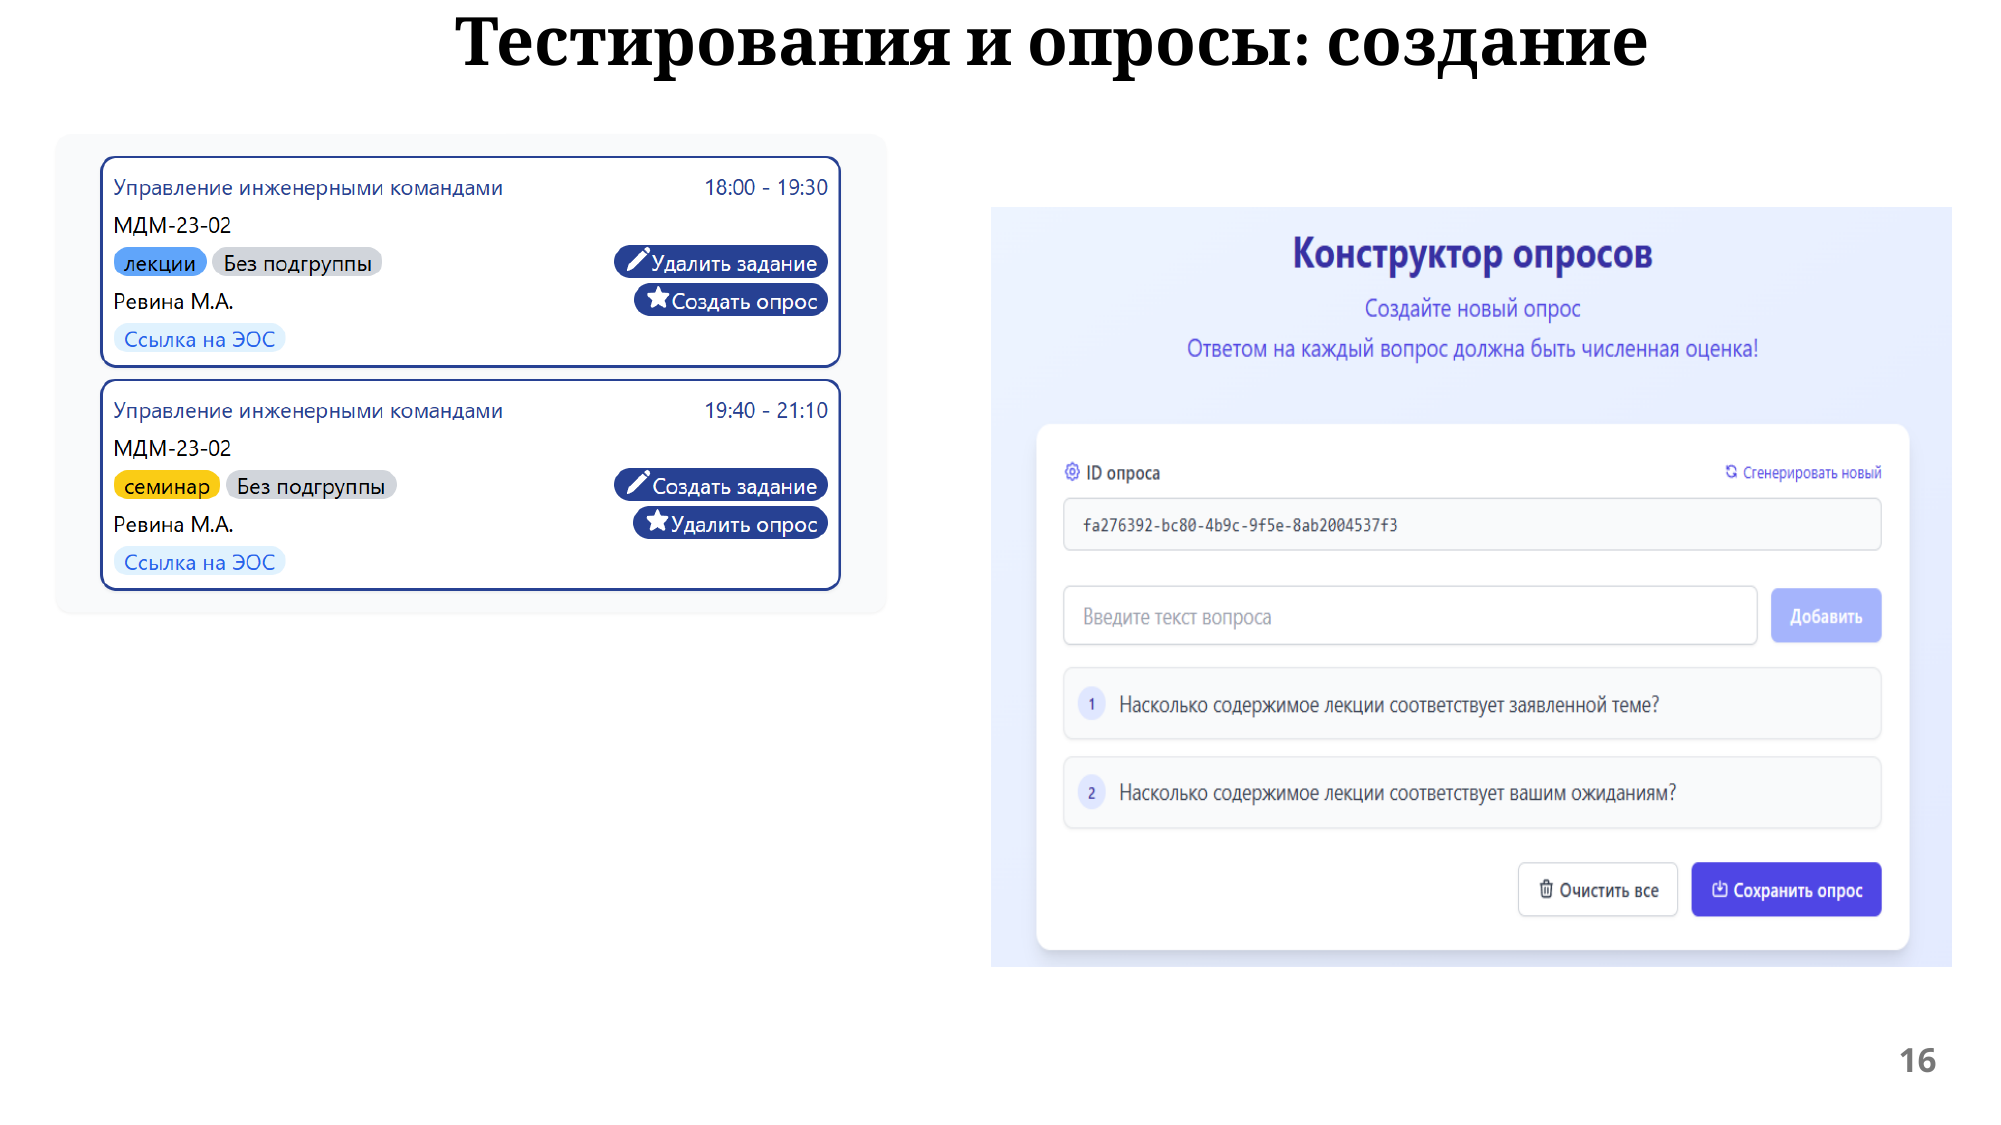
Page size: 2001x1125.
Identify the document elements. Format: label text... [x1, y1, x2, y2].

picture [0, 107, 906, 632]
slide_number 16 [1484, 1031, 1952, 1092]
text_box Тестирования и опросы: создание [363, 0, 1742, 86]
picture [990, 206, 1952, 968]
